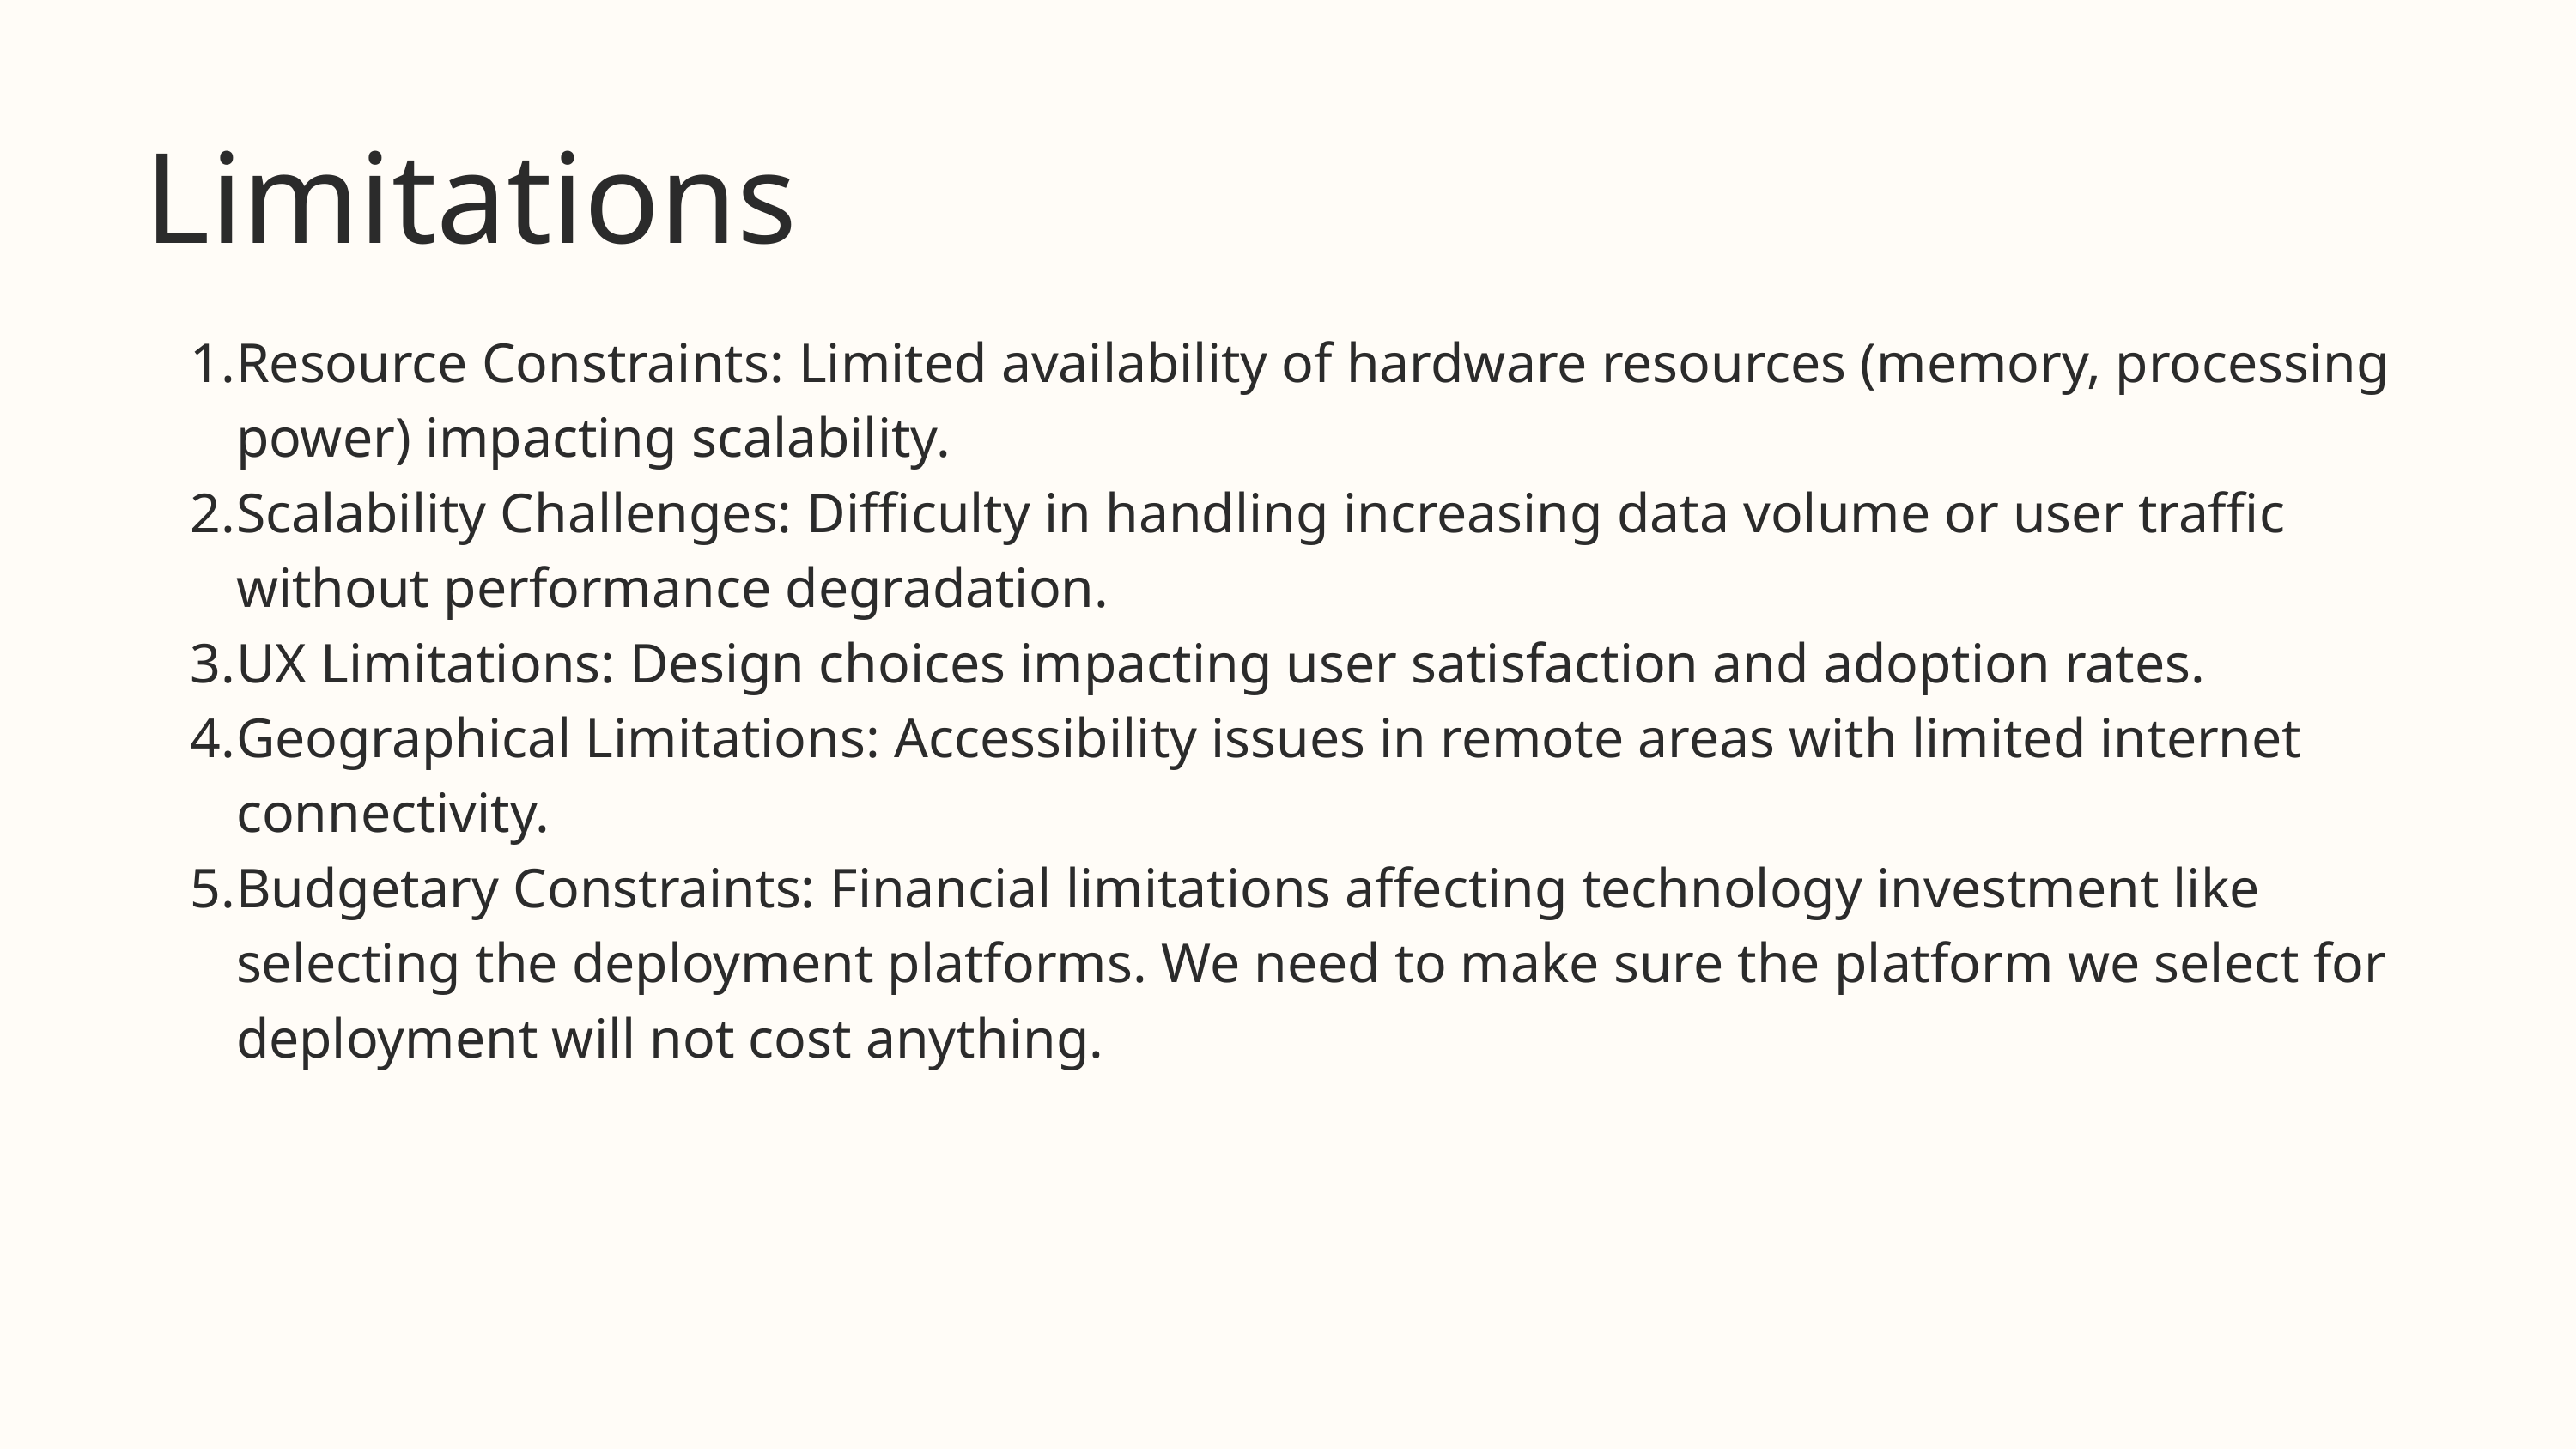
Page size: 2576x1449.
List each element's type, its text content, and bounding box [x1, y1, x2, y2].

text_box Limitations [144, 118, 884, 269]
text_box Resource Constraints: Limited availability of hardware resources (memory, processing power) impacting scalability. Scalability Challenges: Difficulty in handling increasing data volume or user traffic without performance degradation. UX Limitations: Design choices impacting user satisfaction and adoption rates. Geographical Limitations: Accessibility issues in remote areas with limited internet connectivity. Budgetary Constraints: Financial limitations affecting technology investment like selecting the deployment platforms. We need to make sure the platform we select for deployment will not cost anything. [144, 318, 2472, 1069]
